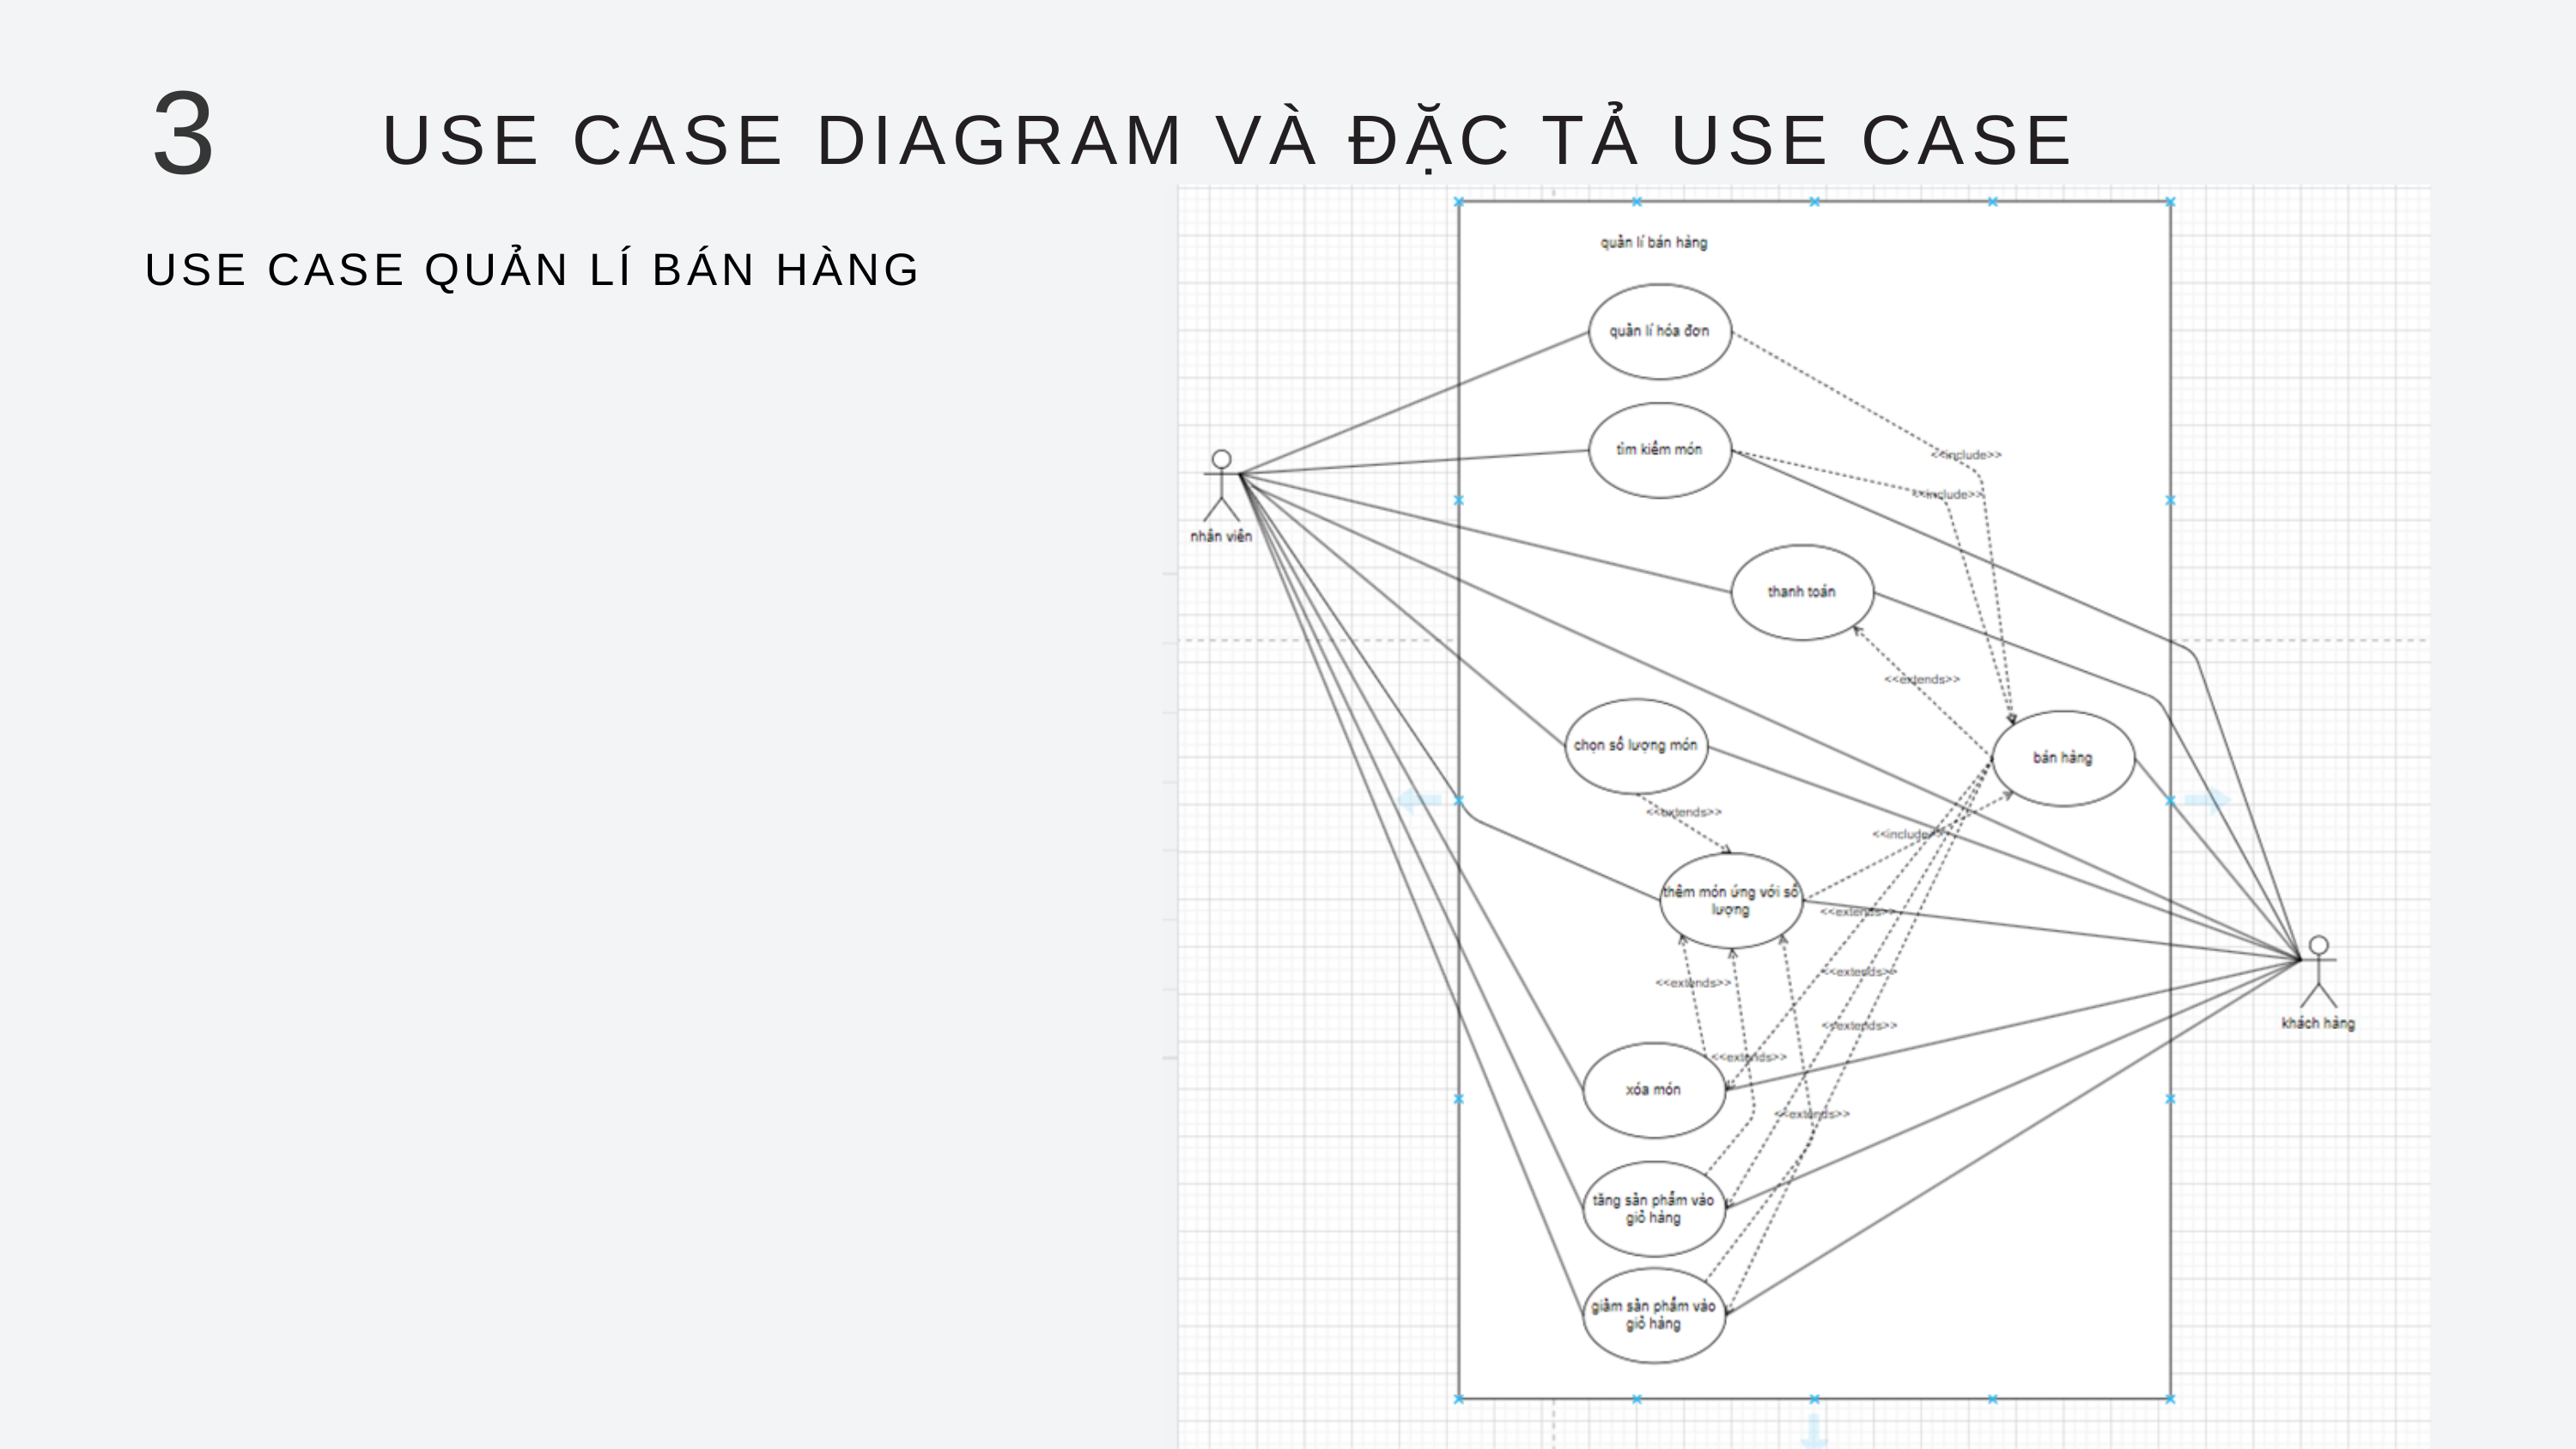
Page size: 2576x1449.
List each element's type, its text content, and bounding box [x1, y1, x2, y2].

text_box USE CASE DIAGRAM VÀ ĐẶC TẢ USE CASE [381, 82, 2168, 179]
text_box 3 [81, 54, 287, 197]
text_box USE CASE QUẢN LÍ BÁN HÀNG [144, 232, 2221, 295]
text_box [1162, 185, 2432, 1449]
